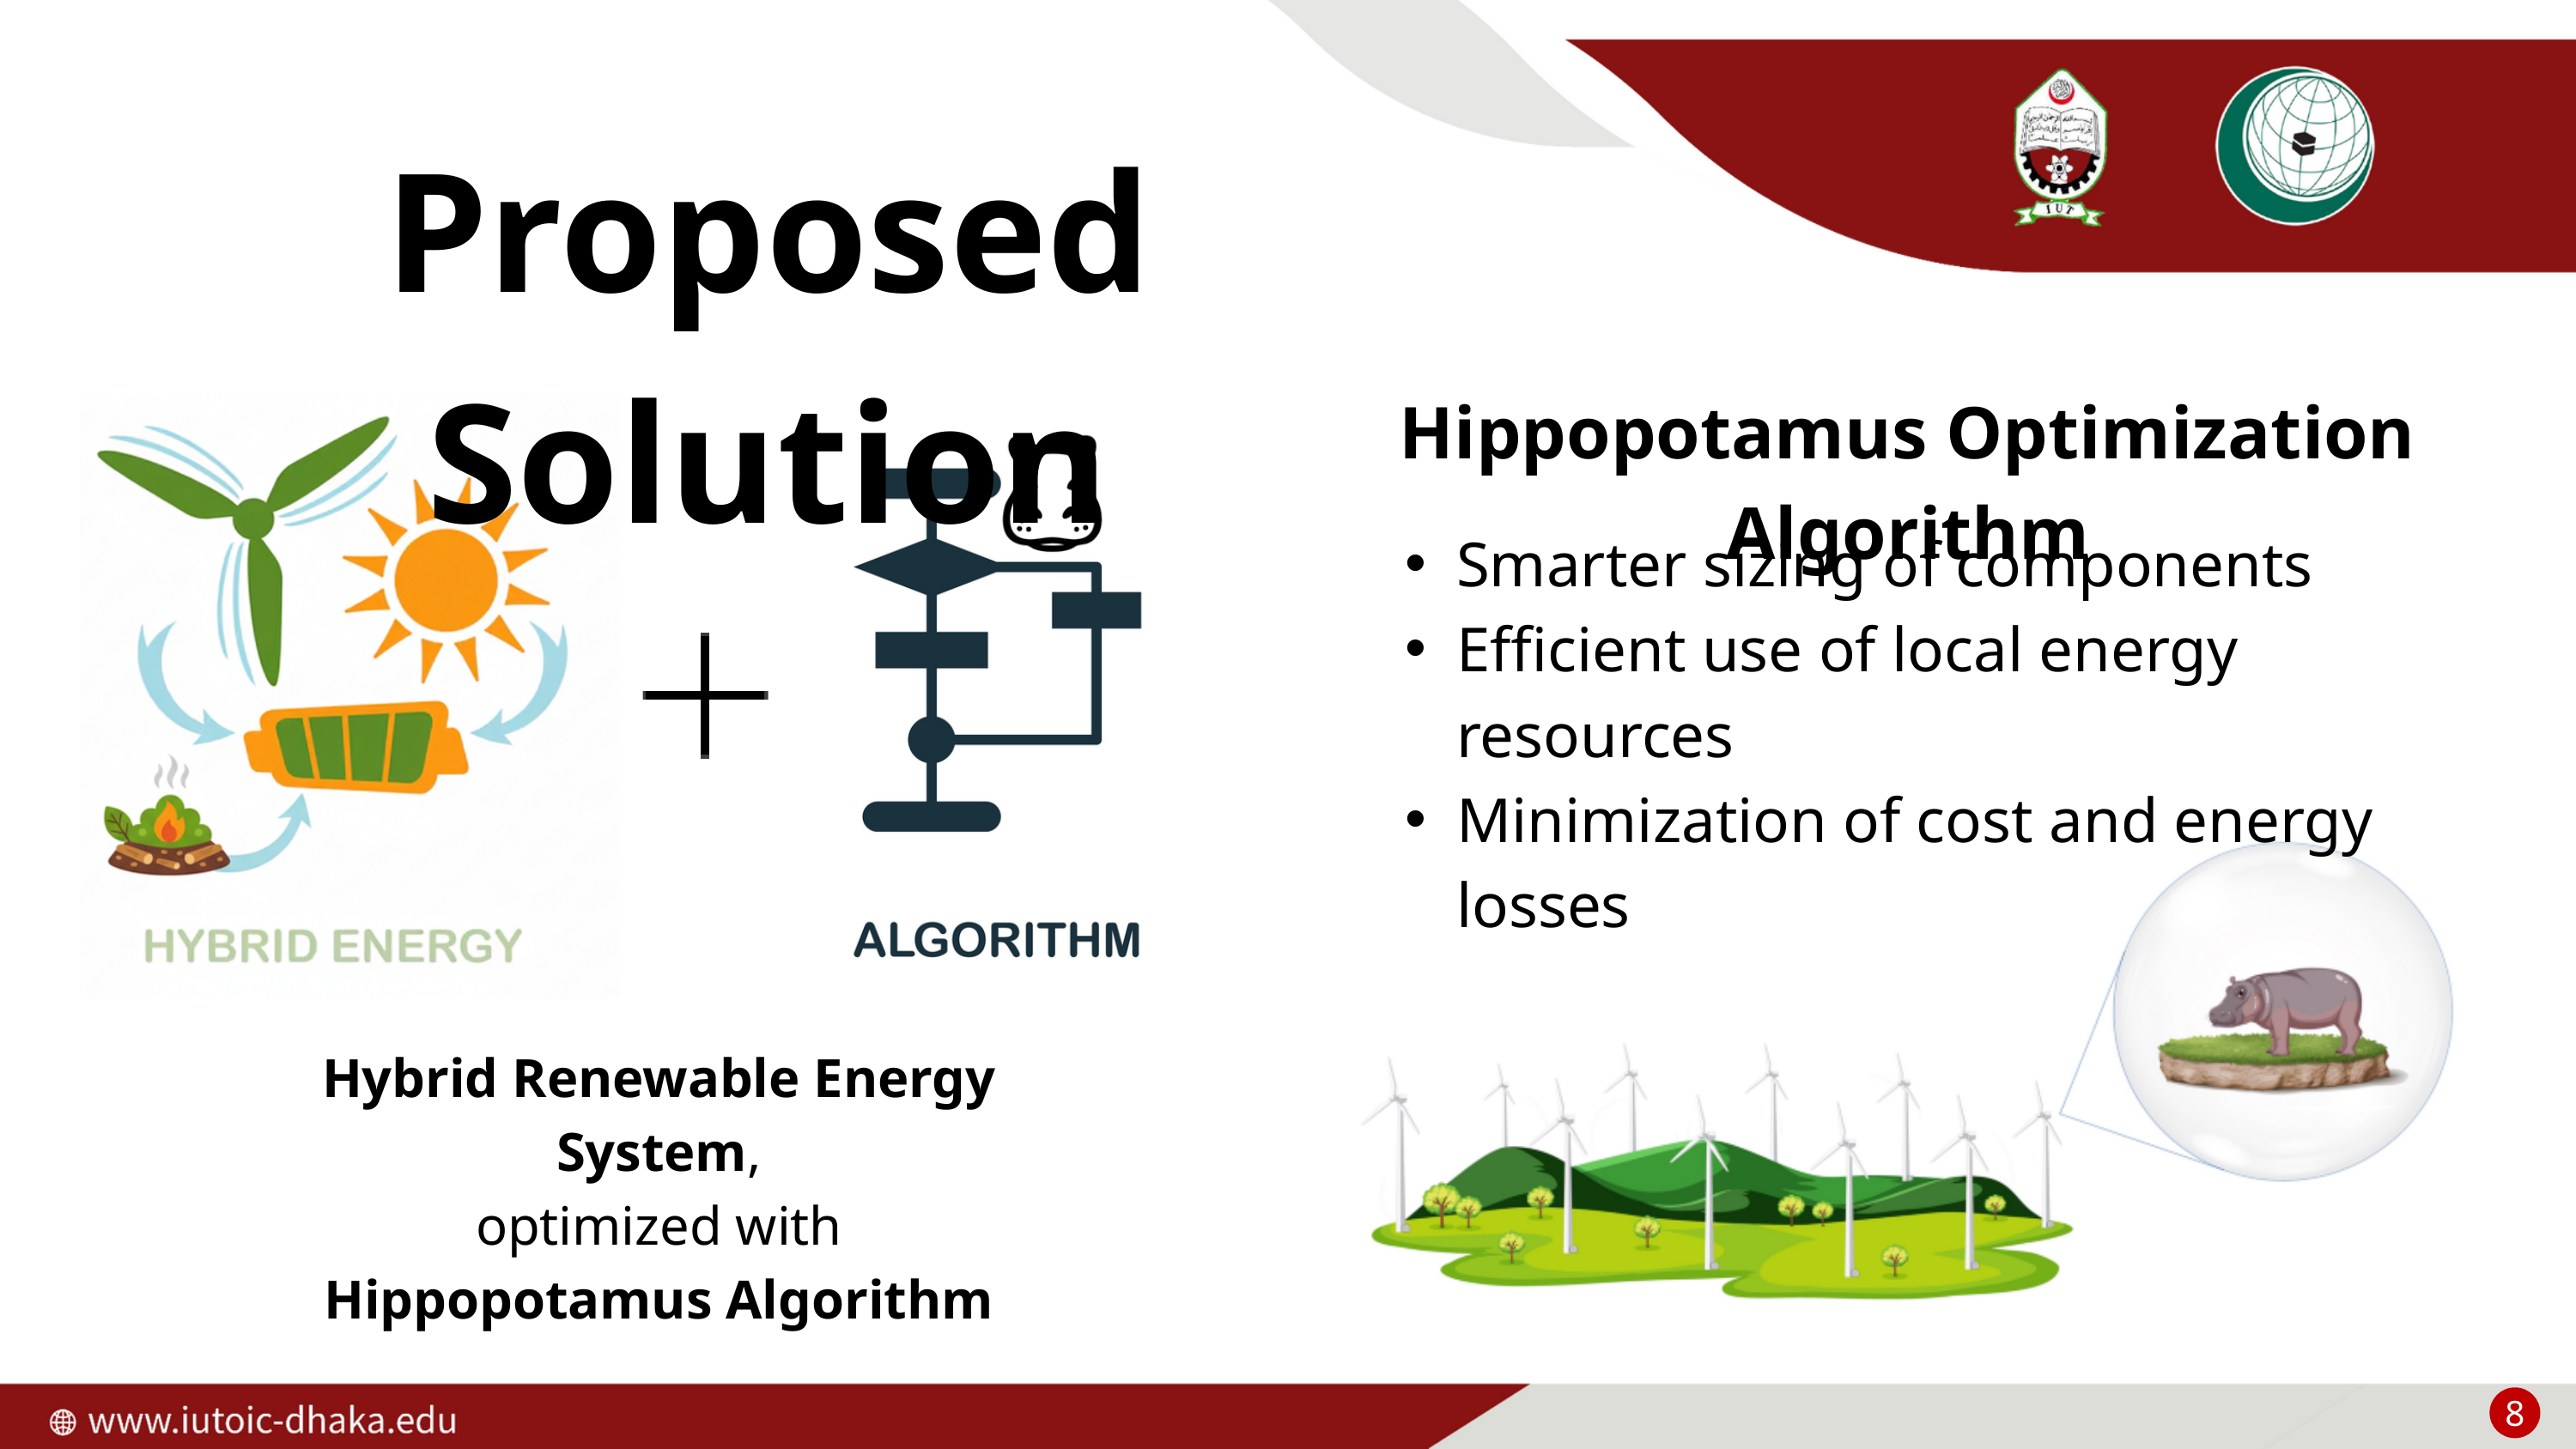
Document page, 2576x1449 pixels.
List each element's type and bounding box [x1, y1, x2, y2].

text_box [2489, 1387, 2541, 1439]
text_box [0, 0, 2576, 1449]
